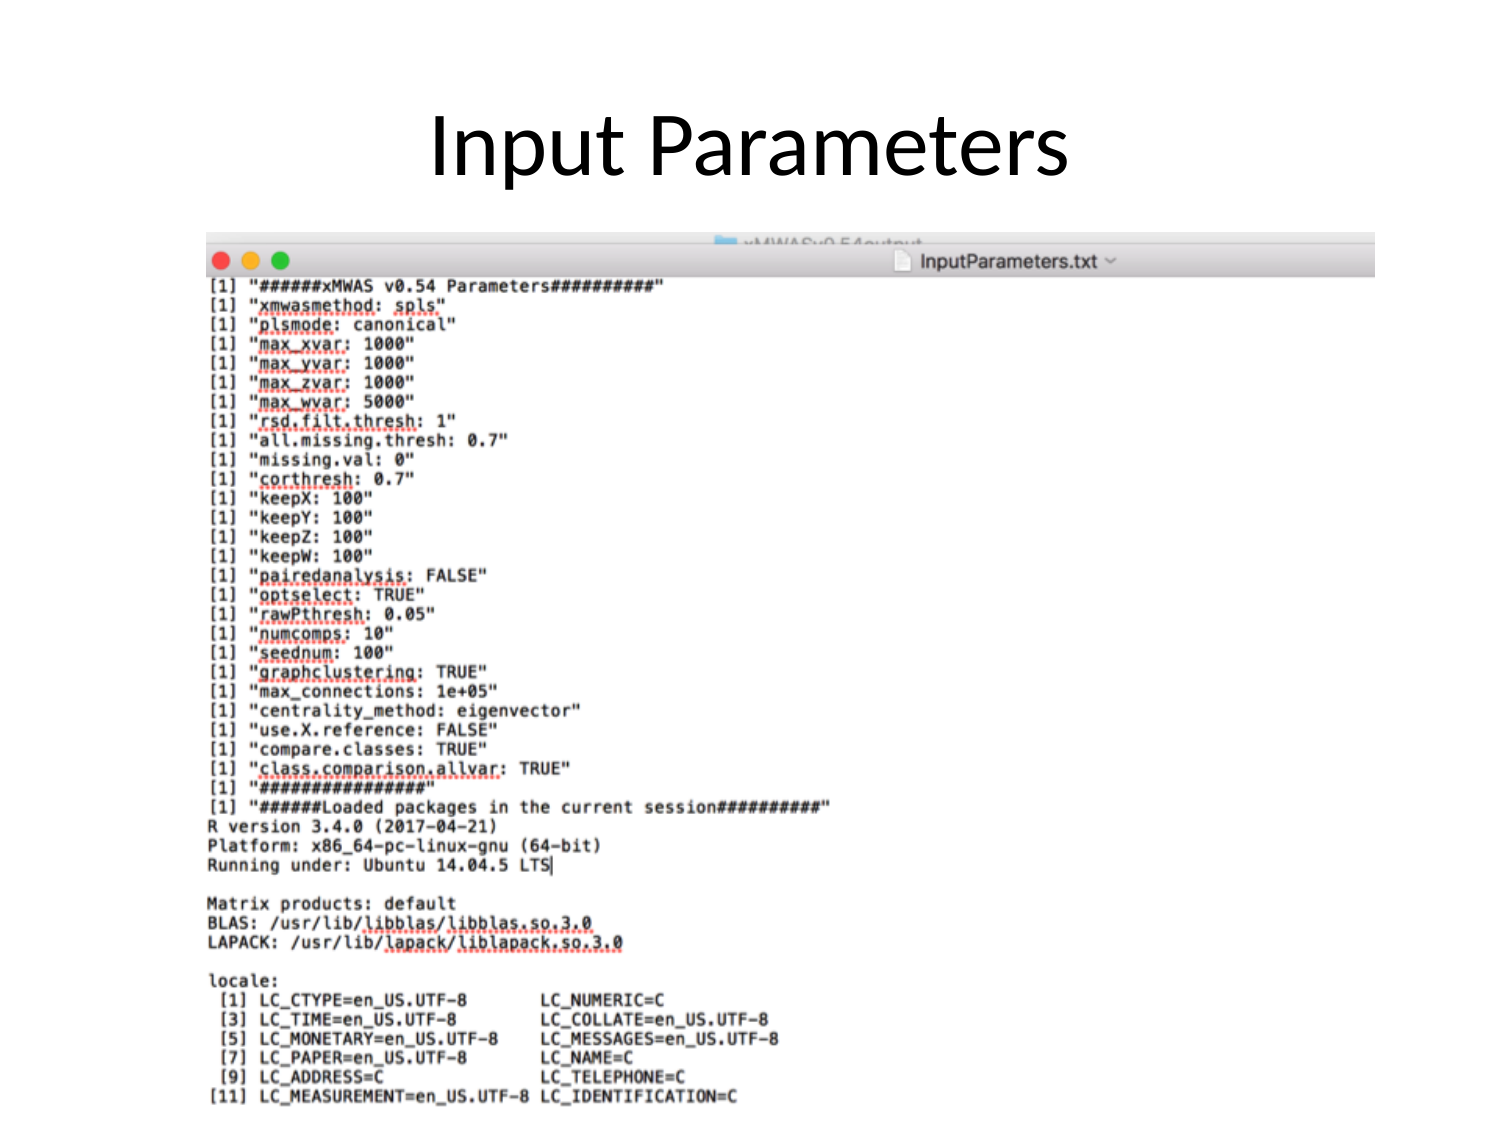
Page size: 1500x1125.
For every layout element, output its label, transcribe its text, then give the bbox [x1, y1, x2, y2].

title Input Parameters [75, 45, 1425, 233]
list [205, 232, 1375, 1119]
